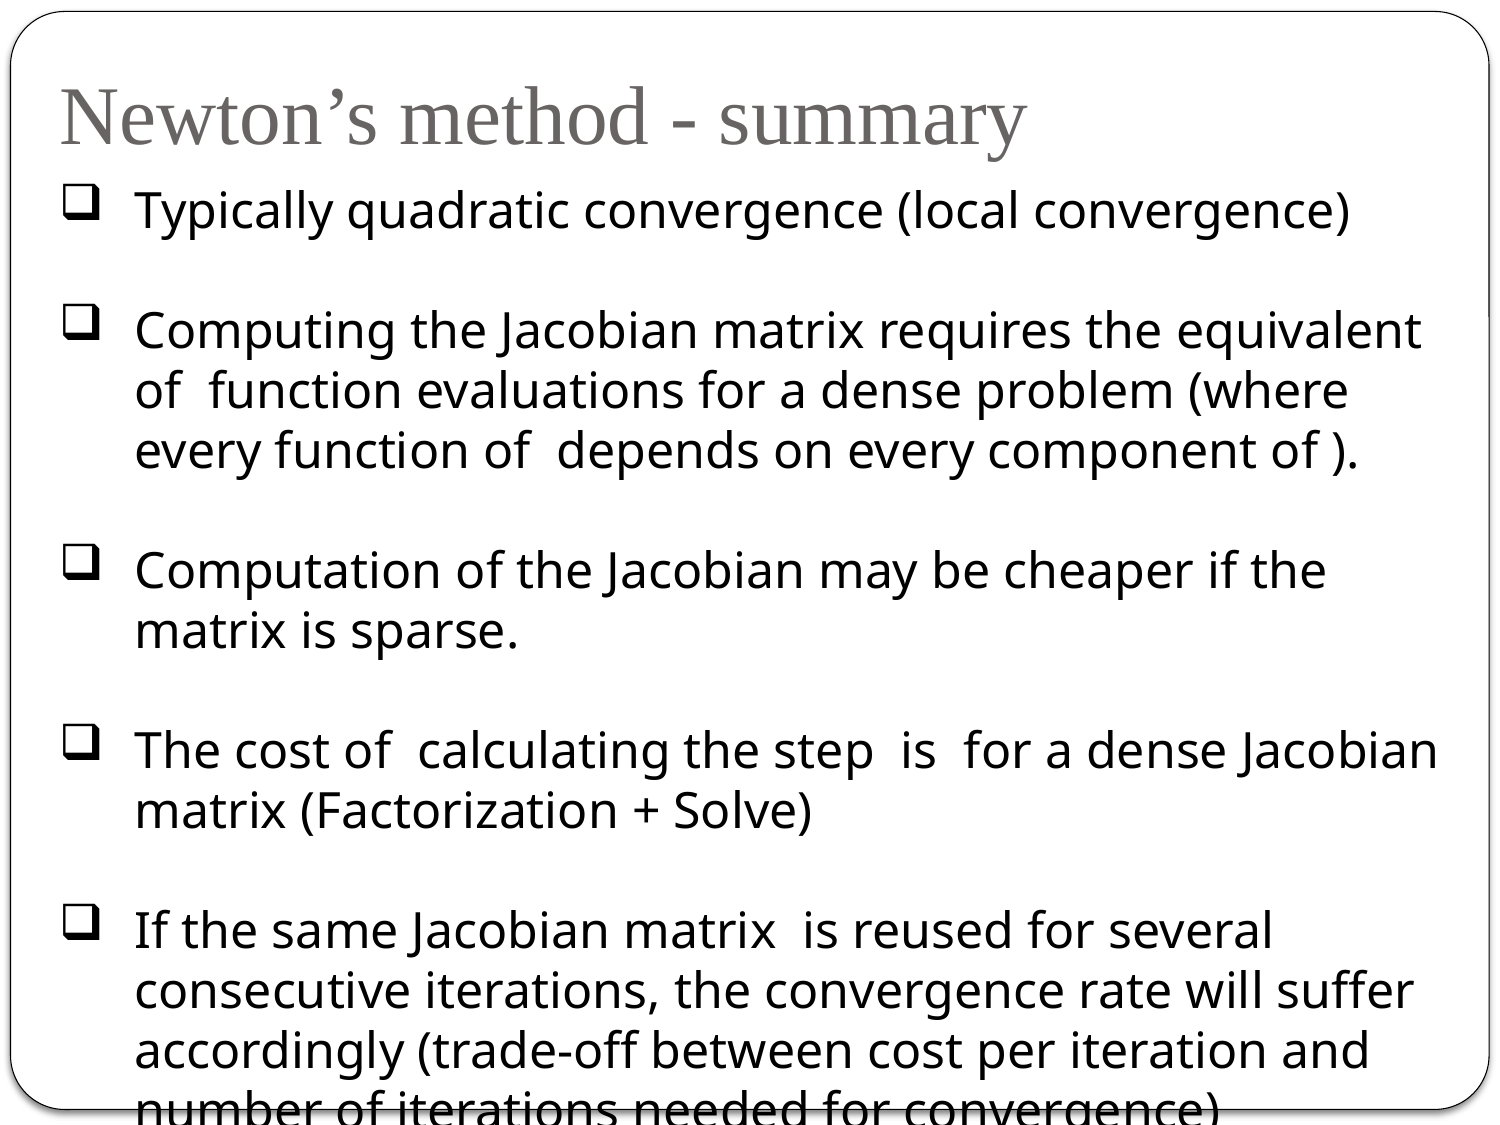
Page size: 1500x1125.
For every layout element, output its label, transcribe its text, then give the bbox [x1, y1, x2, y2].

text_box Newton’s method - summary [44, 53, 1476, 169]
